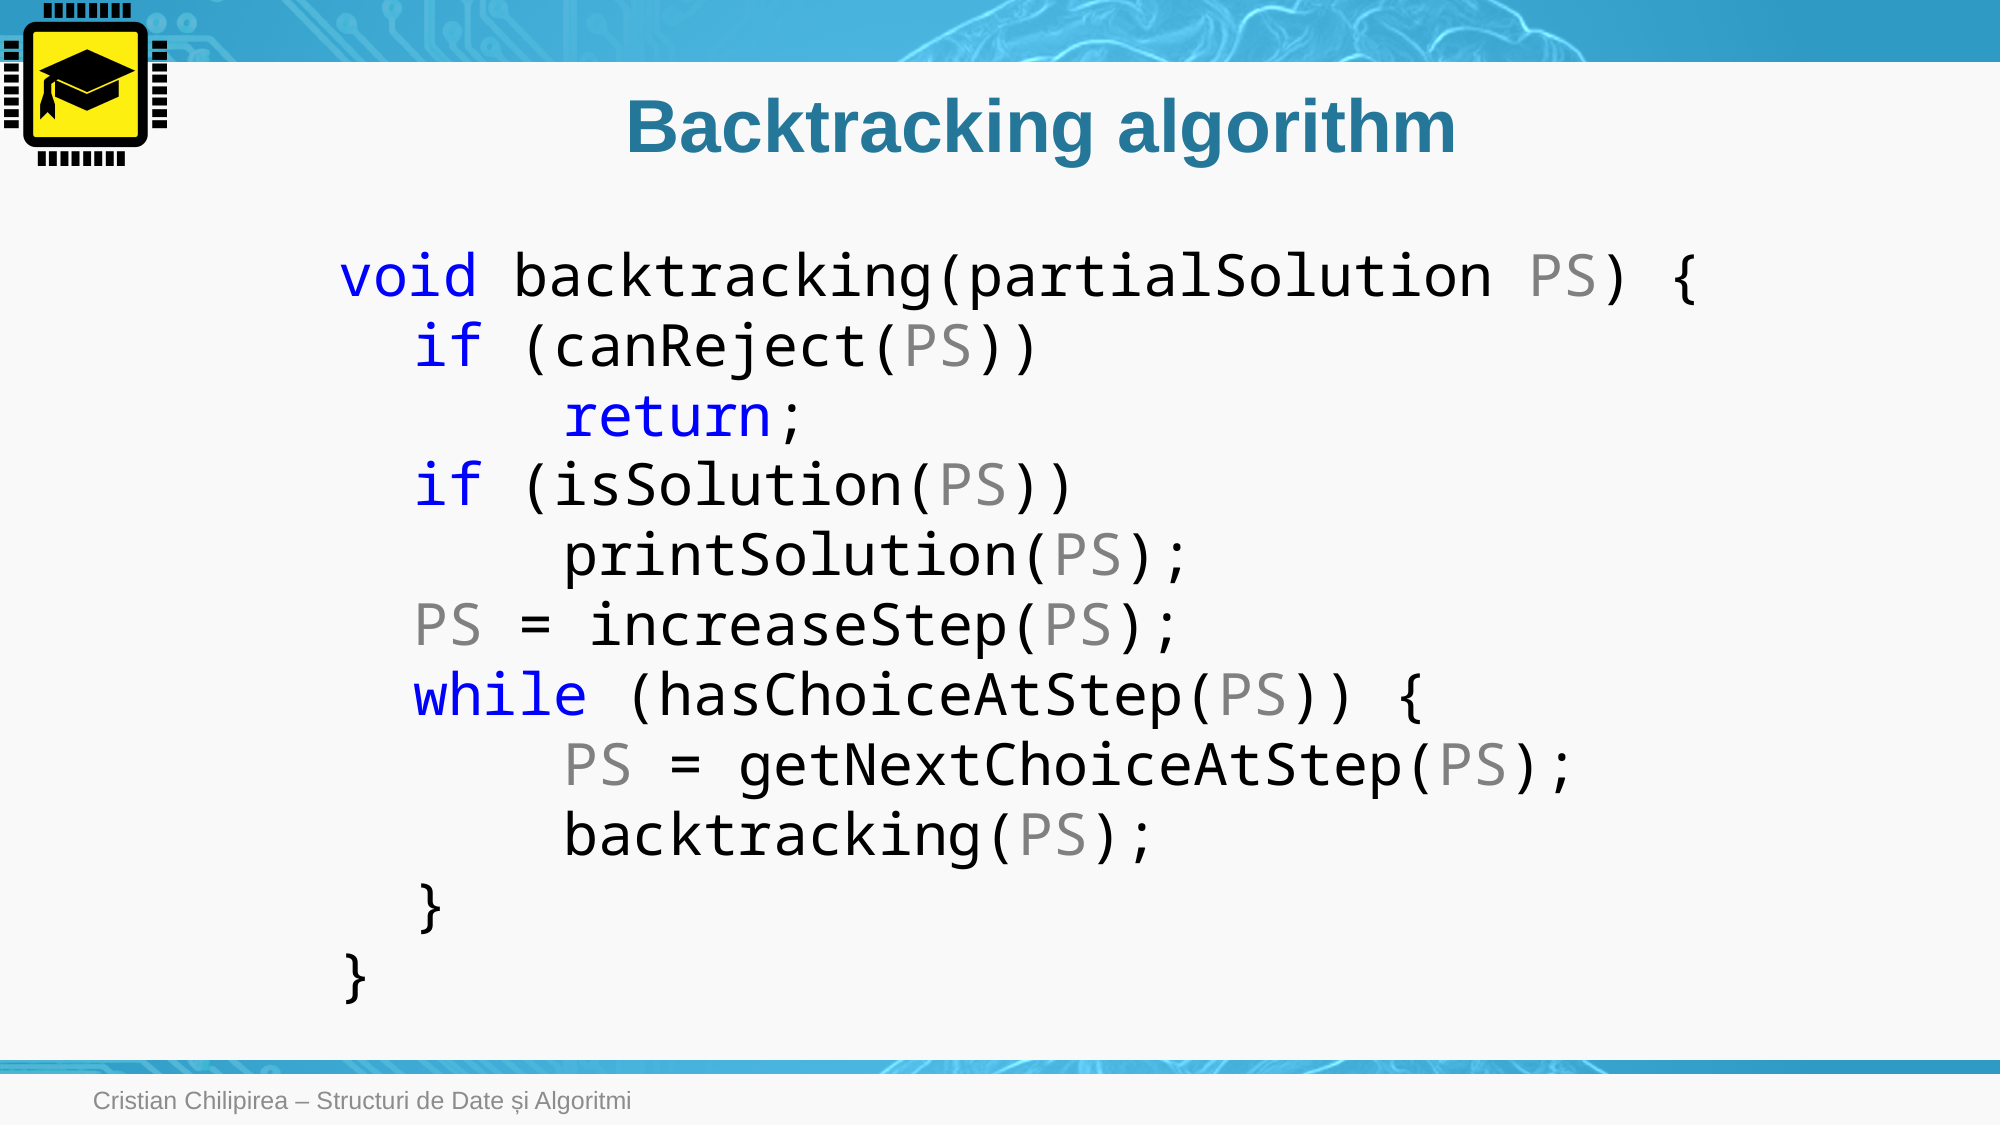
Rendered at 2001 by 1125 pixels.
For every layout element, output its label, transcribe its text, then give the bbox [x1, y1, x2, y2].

title Backtracking algorithm [170, 76, 1915, 180]
picture [0, 0, 2000, 166]
footer Cristian Chilipirea – Structuri de Date și Algoritmi [77, 1073, 1338, 1125]
text_box void backtracking(partialSolution PS) { if (canReject(PS)) return; if (isSolution(PS)) printSolution(PS); PS = increaseStep(PS); while (hasChoiceAtStep(PS)) { PS = getNextChoiceAtStep(PS); backtracking(PS); } } [323, 230, 1721, 1015]
picture [0, 1060, 2000, 1074]
